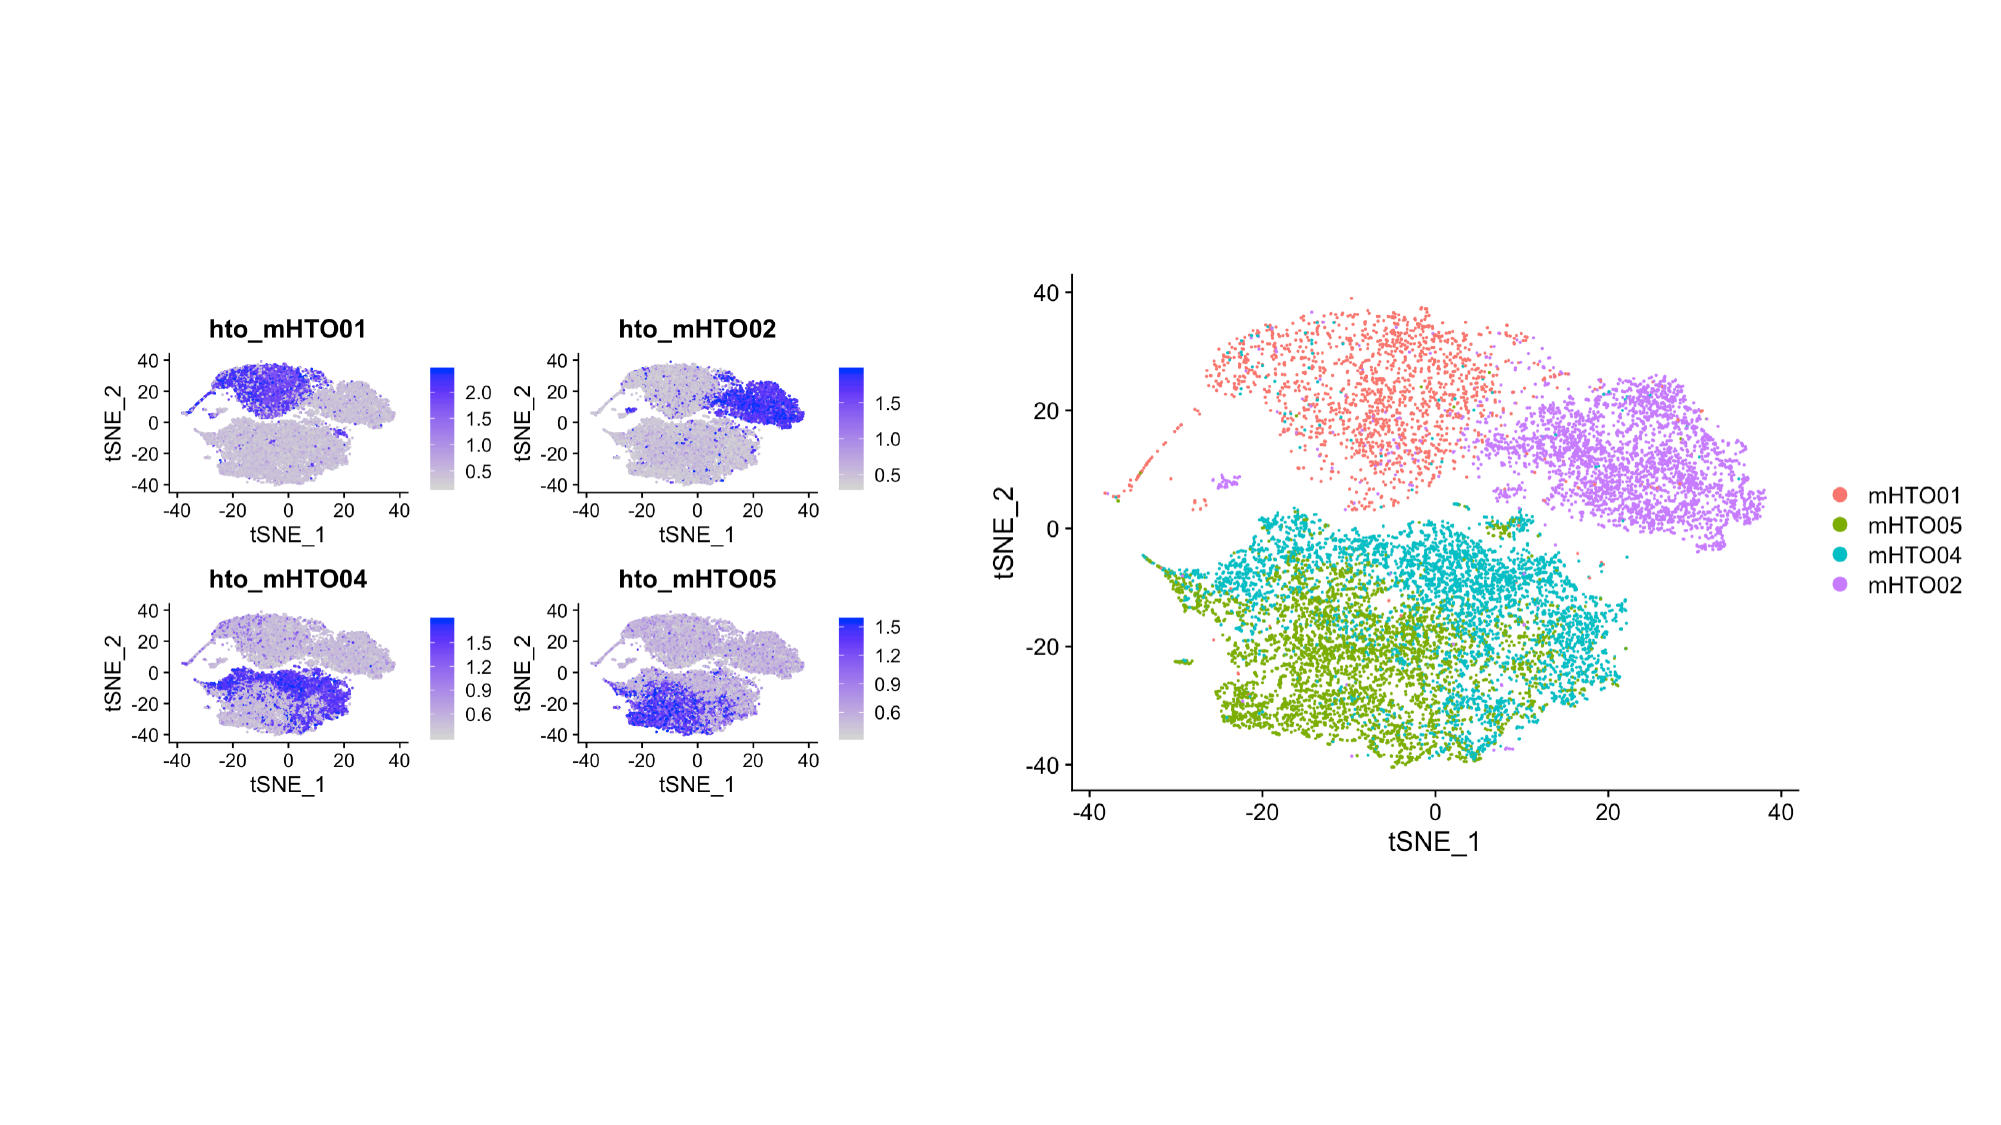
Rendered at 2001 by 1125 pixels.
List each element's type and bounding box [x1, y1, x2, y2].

picture [91, 305, 910, 820]
picture [968, 252, 1985, 873]
